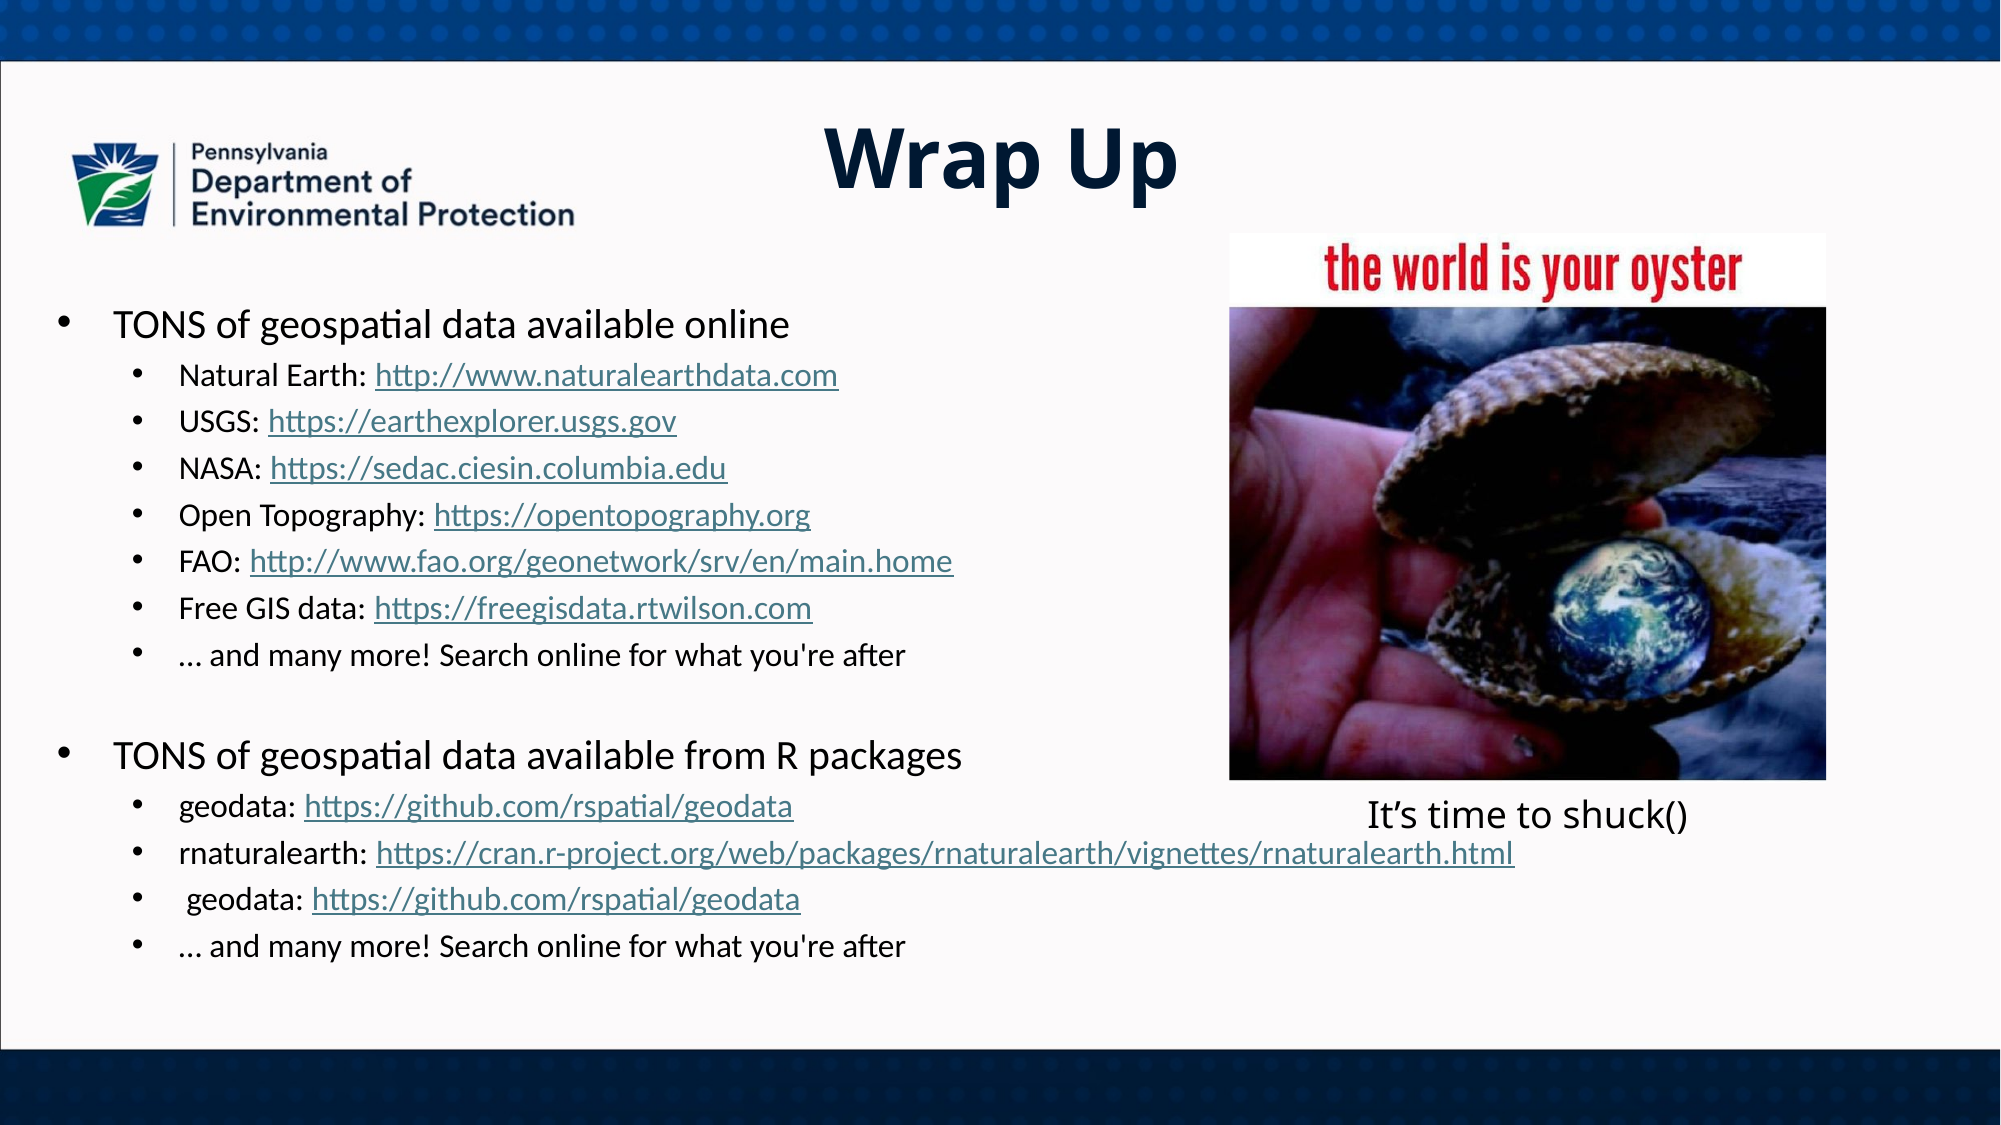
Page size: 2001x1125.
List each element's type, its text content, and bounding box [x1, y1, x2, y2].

text_box It’s time to shuck() [1352, 783, 1703, 843]
picture [0, 0, 2001, 1125]
text_box TONS of geospatial data available online Natural Earth: http://www.naturalearthdata.com USGS: https://earthexplorer.usgs.gov NASA: https://sedac.ciesin.columbia.edu Open Topography: https://opentopography.org FAO: http://www.fao.org/geonetwork/srv/en/main.home Free GIS data: https://freegisdata.rtwilson.com … and many more! Search online for what you're after TONS of geospatial data available from R packages geodata: https://github.com/rspatial/geodata rnaturalearth: https://cran.r-project.org/web/packages/rnaturalearth/vignettes/rnaturalearth.html geodata: https://github.com/rspatial/geodata … and many more! Search online for what you're after [41, 288, 1637, 979]
text_box Wrap Up [809, 98, 1989, 213]
